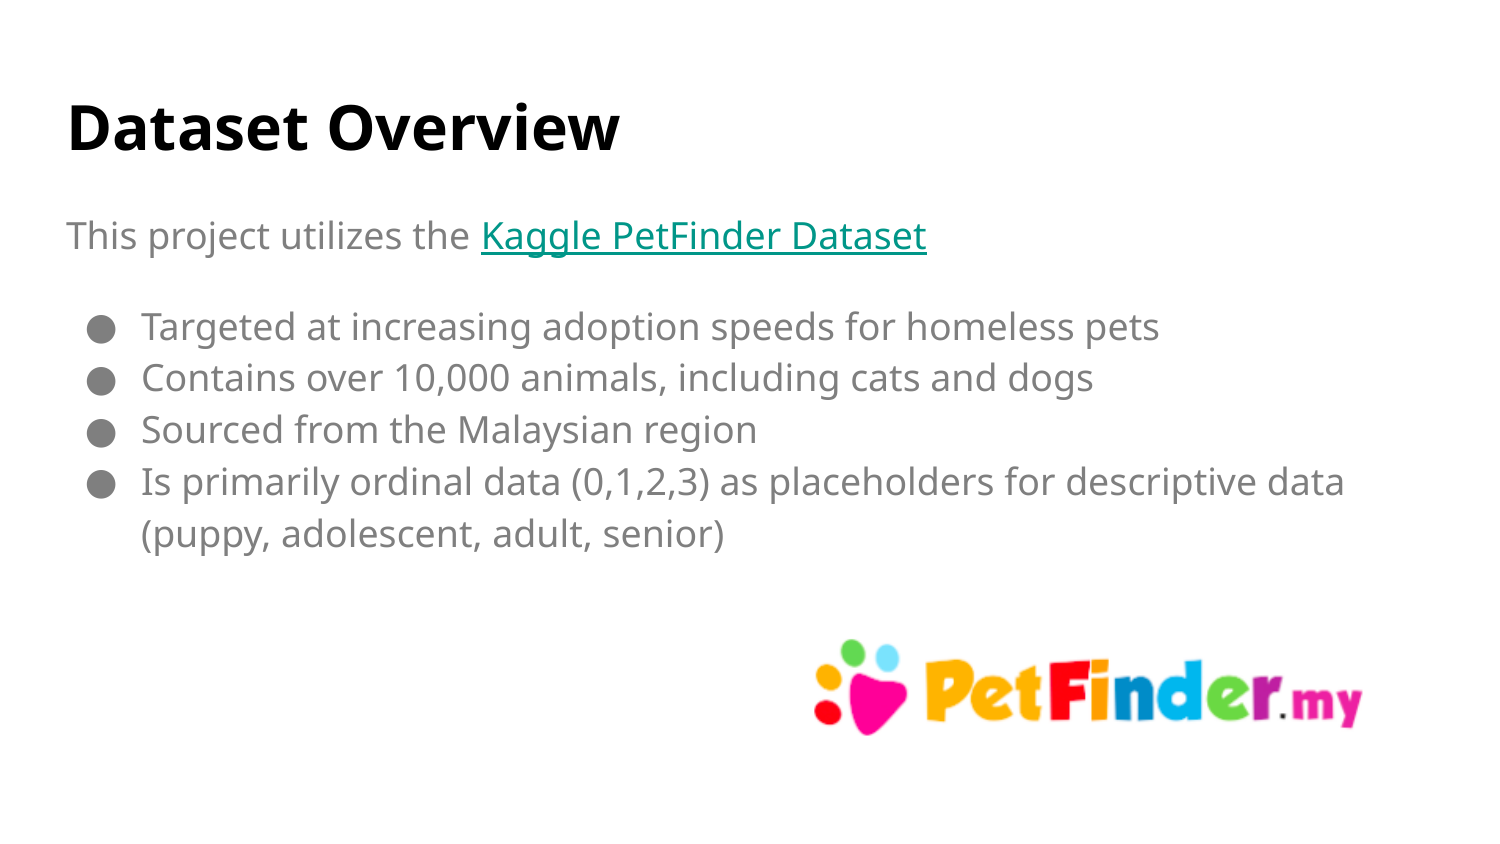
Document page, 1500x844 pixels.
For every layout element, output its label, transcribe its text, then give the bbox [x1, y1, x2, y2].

list This project utilizes the Kaggle PetFinder Dataset Targeted at increasing adoption speeds for homeless pets Contains over 10,000 animals, including cats and dogs Sourced from the Malaysian region Is primarily ordinal data (0,1,2,3) as placeholders for descriptive data (puppy, adolescent, adult, senior) [51, 189, 1449, 750]
title Dataset Overview [51, 72, 1449, 176]
picture [788, 619, 1383, 750]
